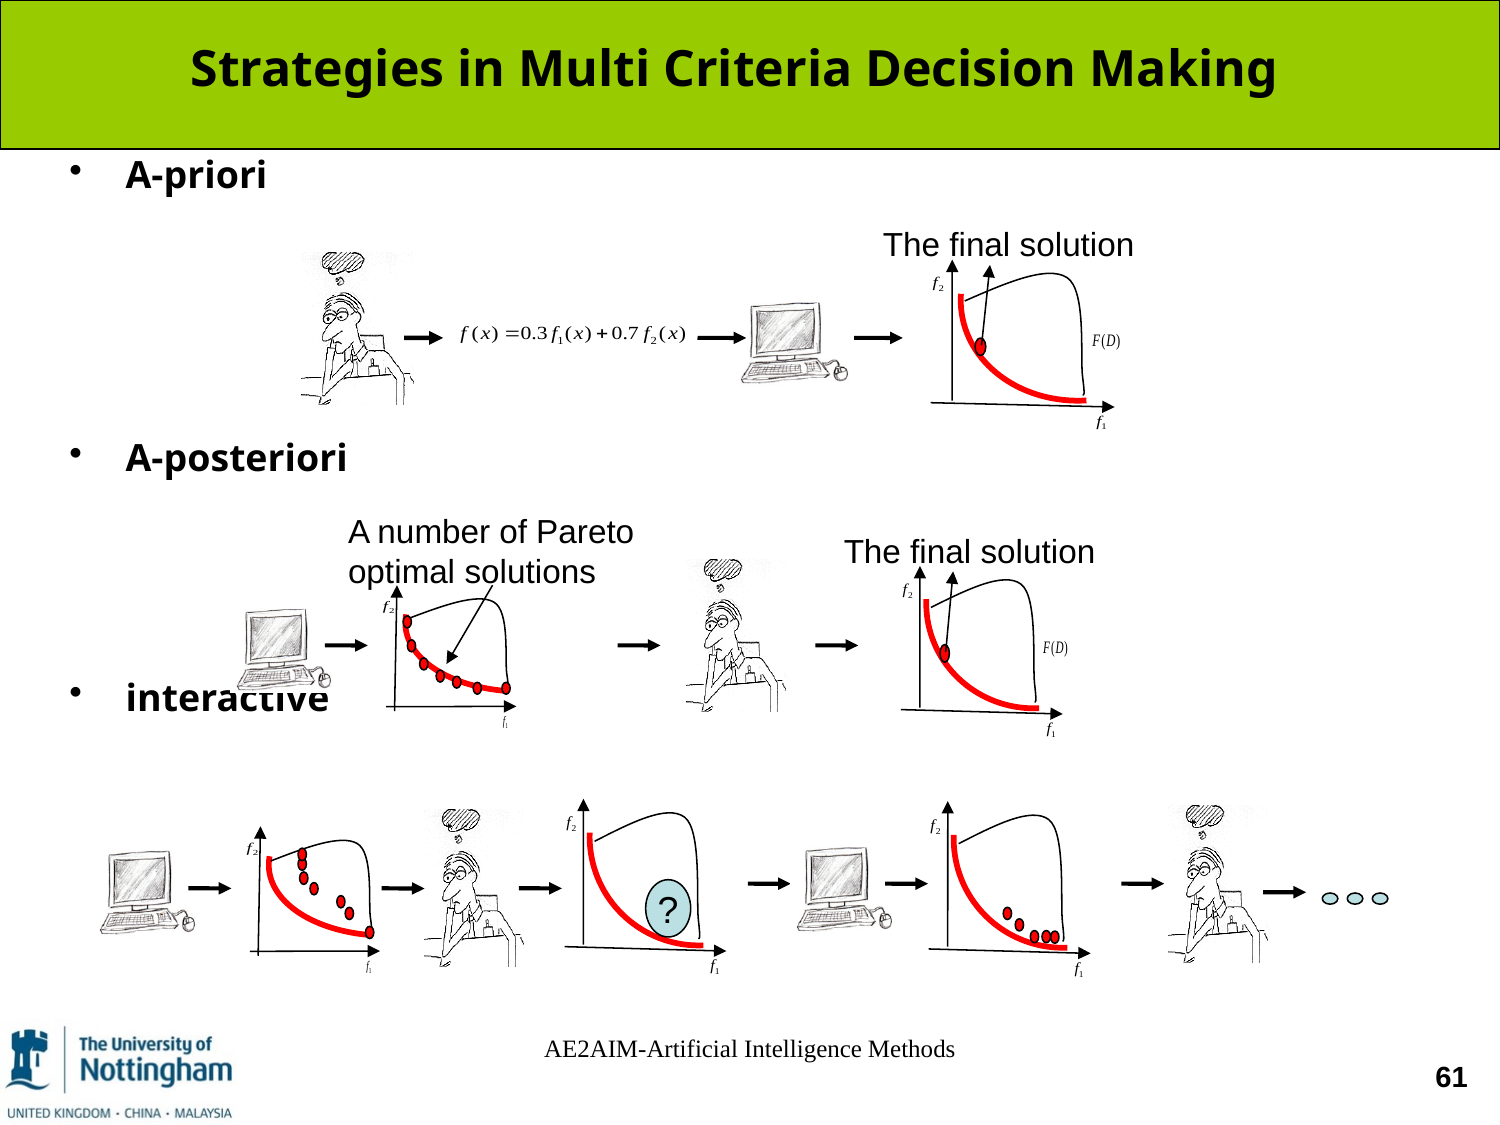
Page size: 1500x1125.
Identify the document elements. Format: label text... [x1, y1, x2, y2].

footer AE2AIM-Artificial Intelligence Methods [512, 1024, 988, 1101]
list A-priori A-posteriori interactive [54, 148, 718, 892]
title Strategies in Multi Criteria Decision Making [64, 0, 1415, 138]
picture [0, 1019, 237, 1125]
slide_number 61 [1250, 1051, 1500, 1125]
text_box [93, 798, 1389, 980]
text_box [300, 215, 1126, 433]
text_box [229, 503, 1073, 740]
